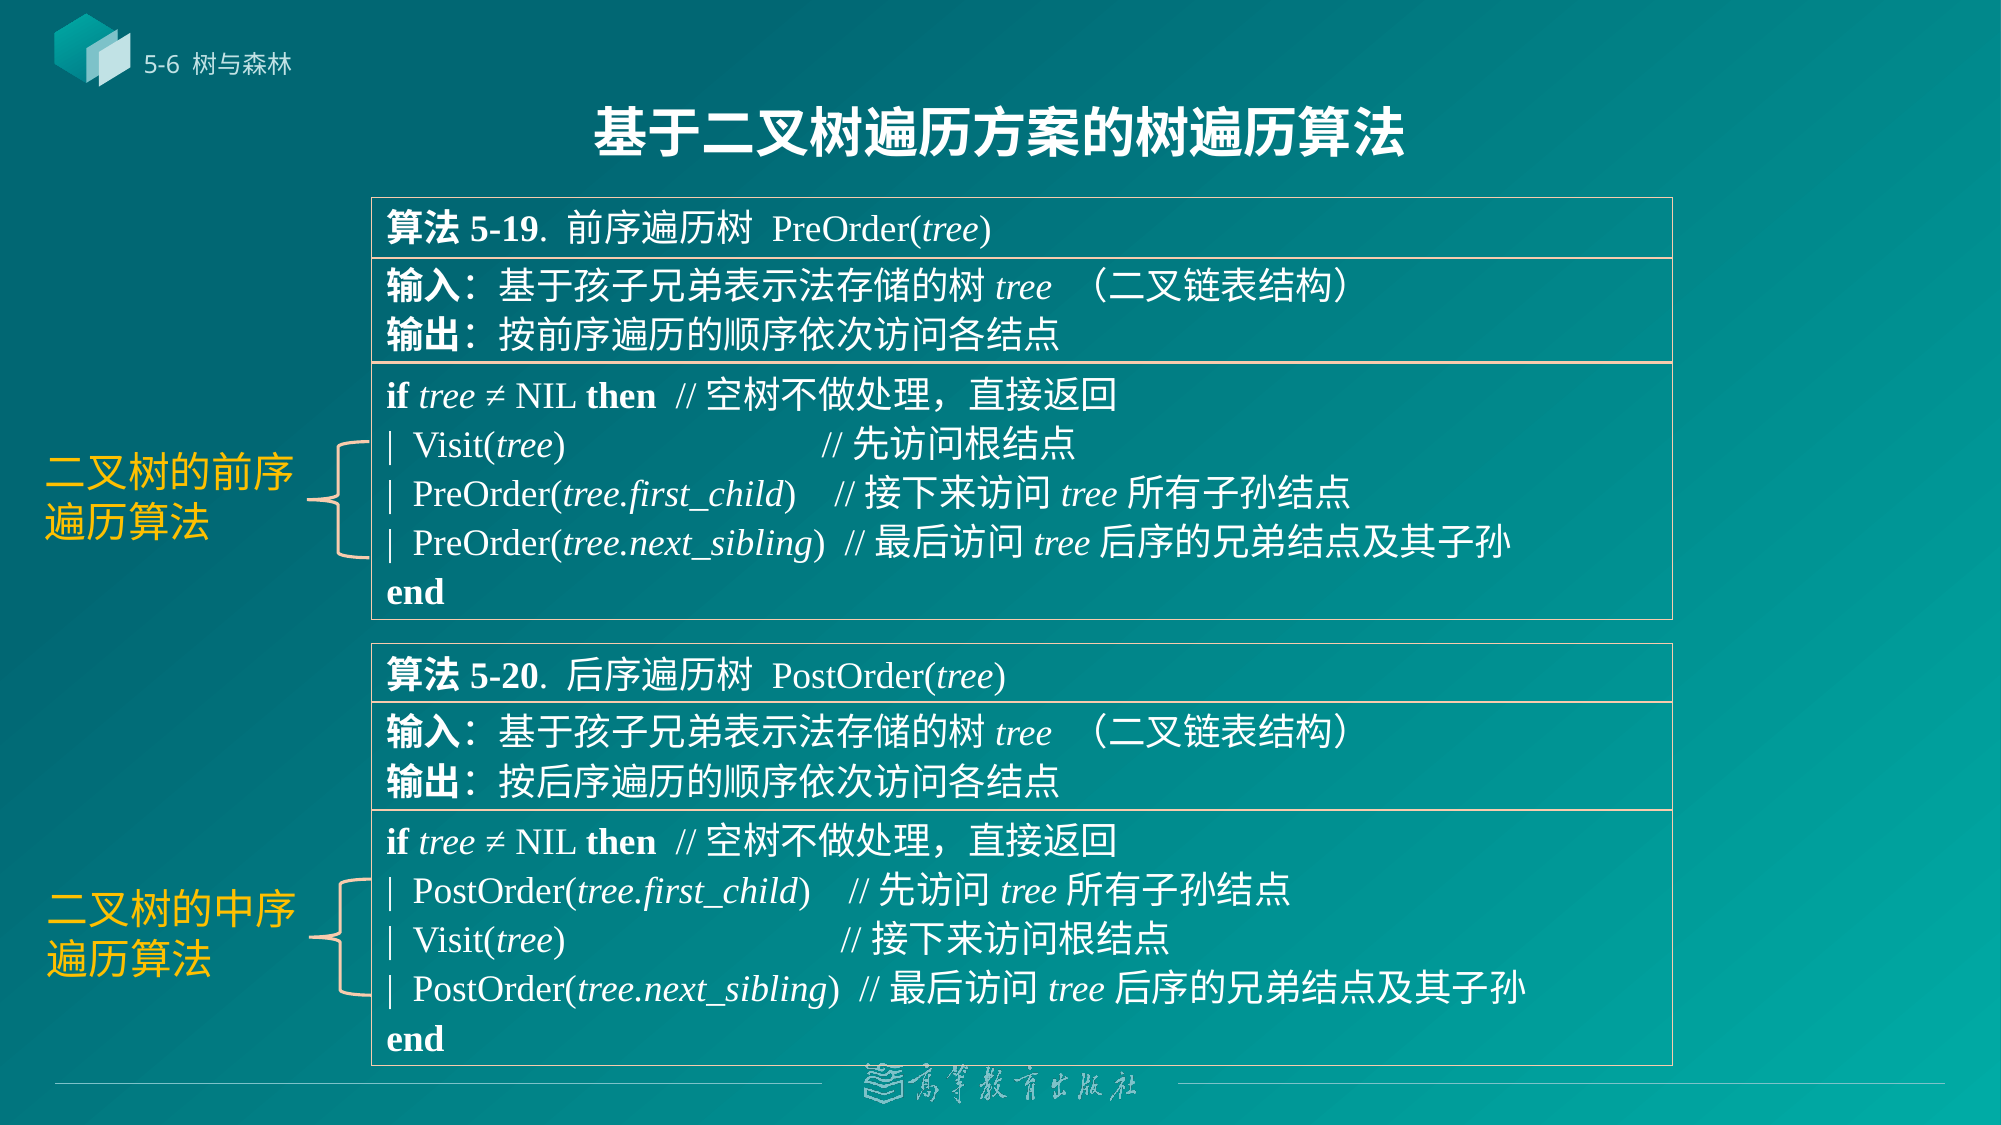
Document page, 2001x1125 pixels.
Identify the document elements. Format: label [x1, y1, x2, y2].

text_box [371, 258, 1673, 361]
text_box [29, 437, 370, 559]
text_box [371, 364, 1673, 620]
text_box [31, 810, 1673, 1066]
text_box [371, 197, 1673, 257]
text_box [371, 703, 1673, 809]
picture [864, 1066, 1136, 1104]
text_box [371, 643, 1673, 702]
subtitle [128, 44, 927, 99]
title [137, 92, 1863, 178]
